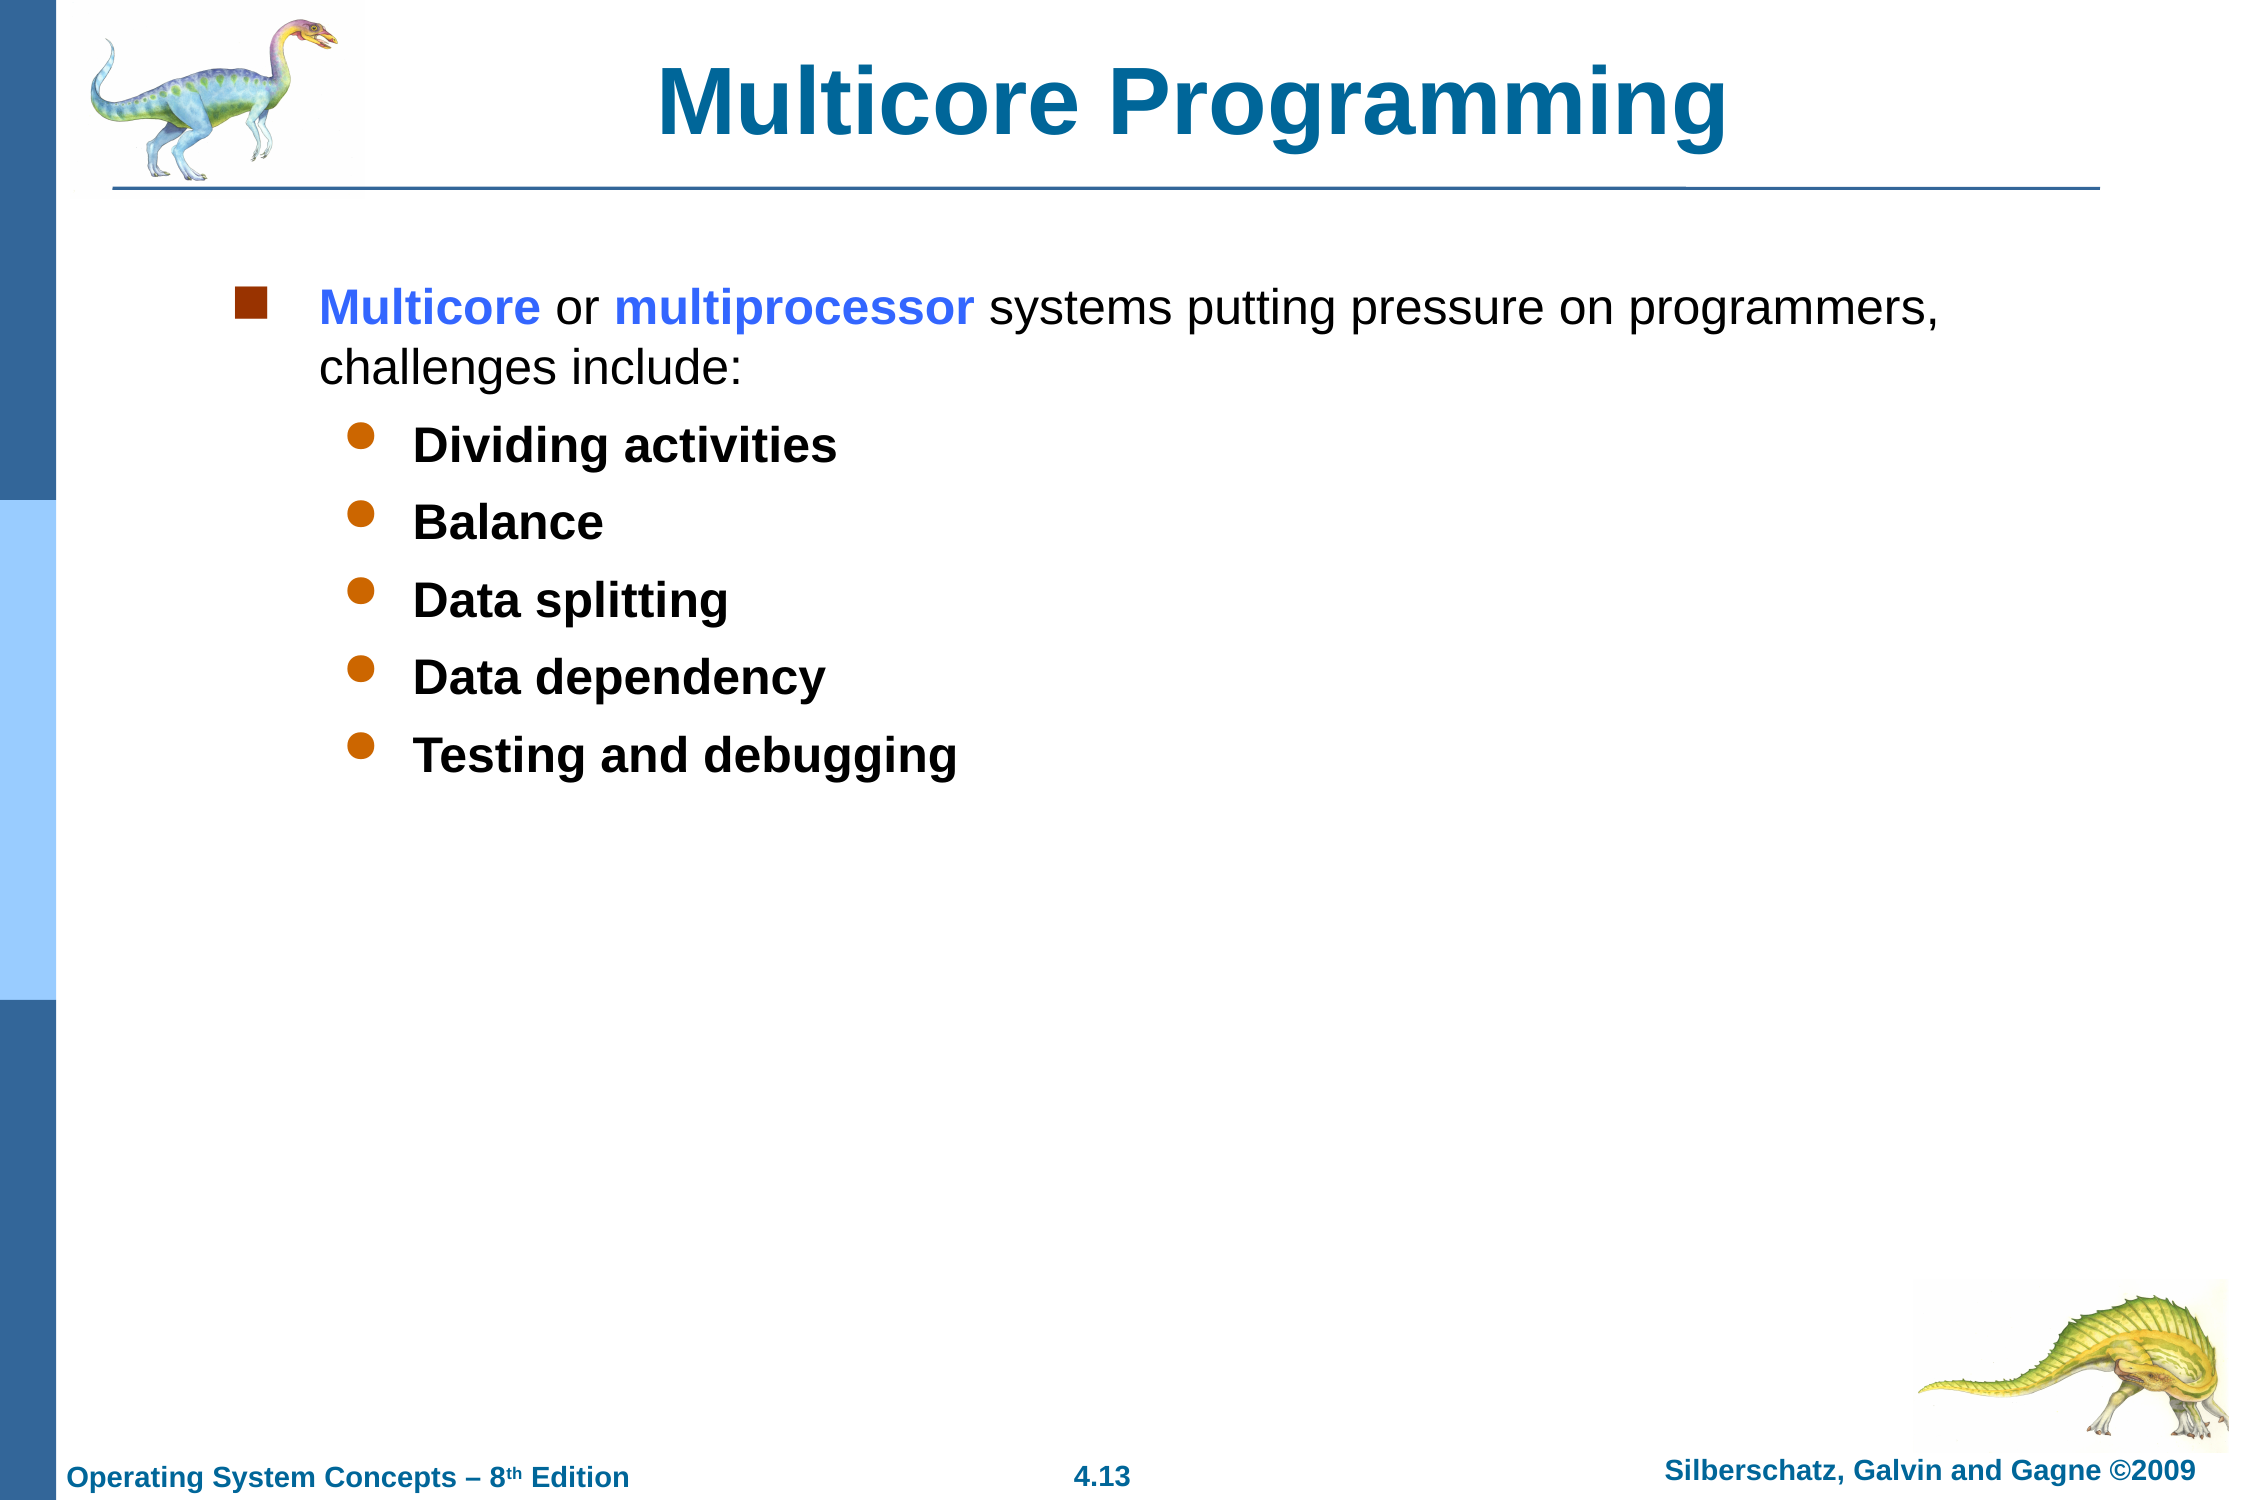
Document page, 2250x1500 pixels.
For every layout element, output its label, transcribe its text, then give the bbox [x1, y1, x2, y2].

list Multicore or multiprocessor systems putting pressure on programmers, challenges include: Dividing activities Balance Data splitting Data dependency Testing and debugging [216, 263, 2118, 1256]
title Multicore Programming [248, 38, 2138, 165]
picture [70, 0, 365, 199]
picture [1913, 1279, 2229, 1453]
